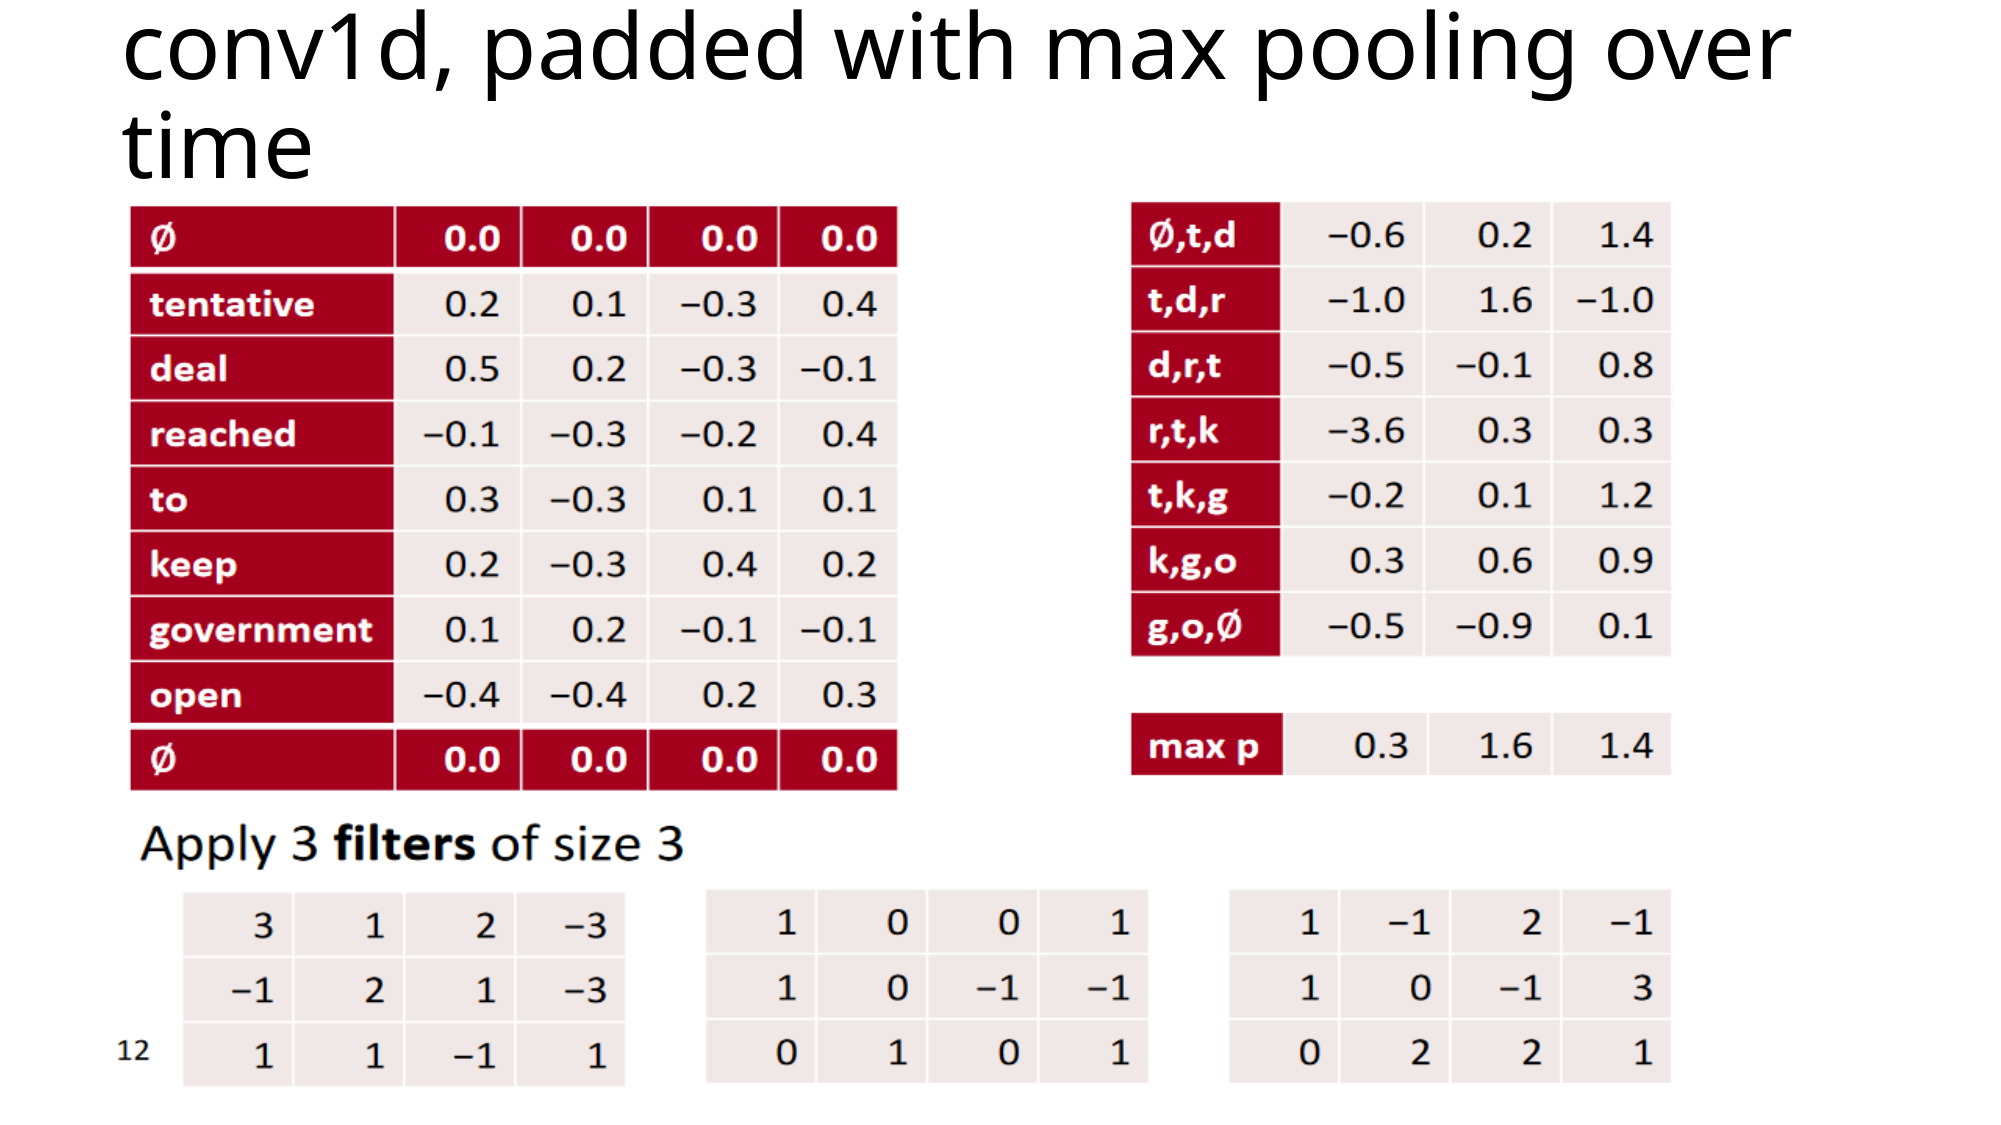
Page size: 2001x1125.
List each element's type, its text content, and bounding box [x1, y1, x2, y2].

picture [106, 191, 1718, 1097]
title conv1d, padded with max pooling over time [106, 33, 1832, 165]
